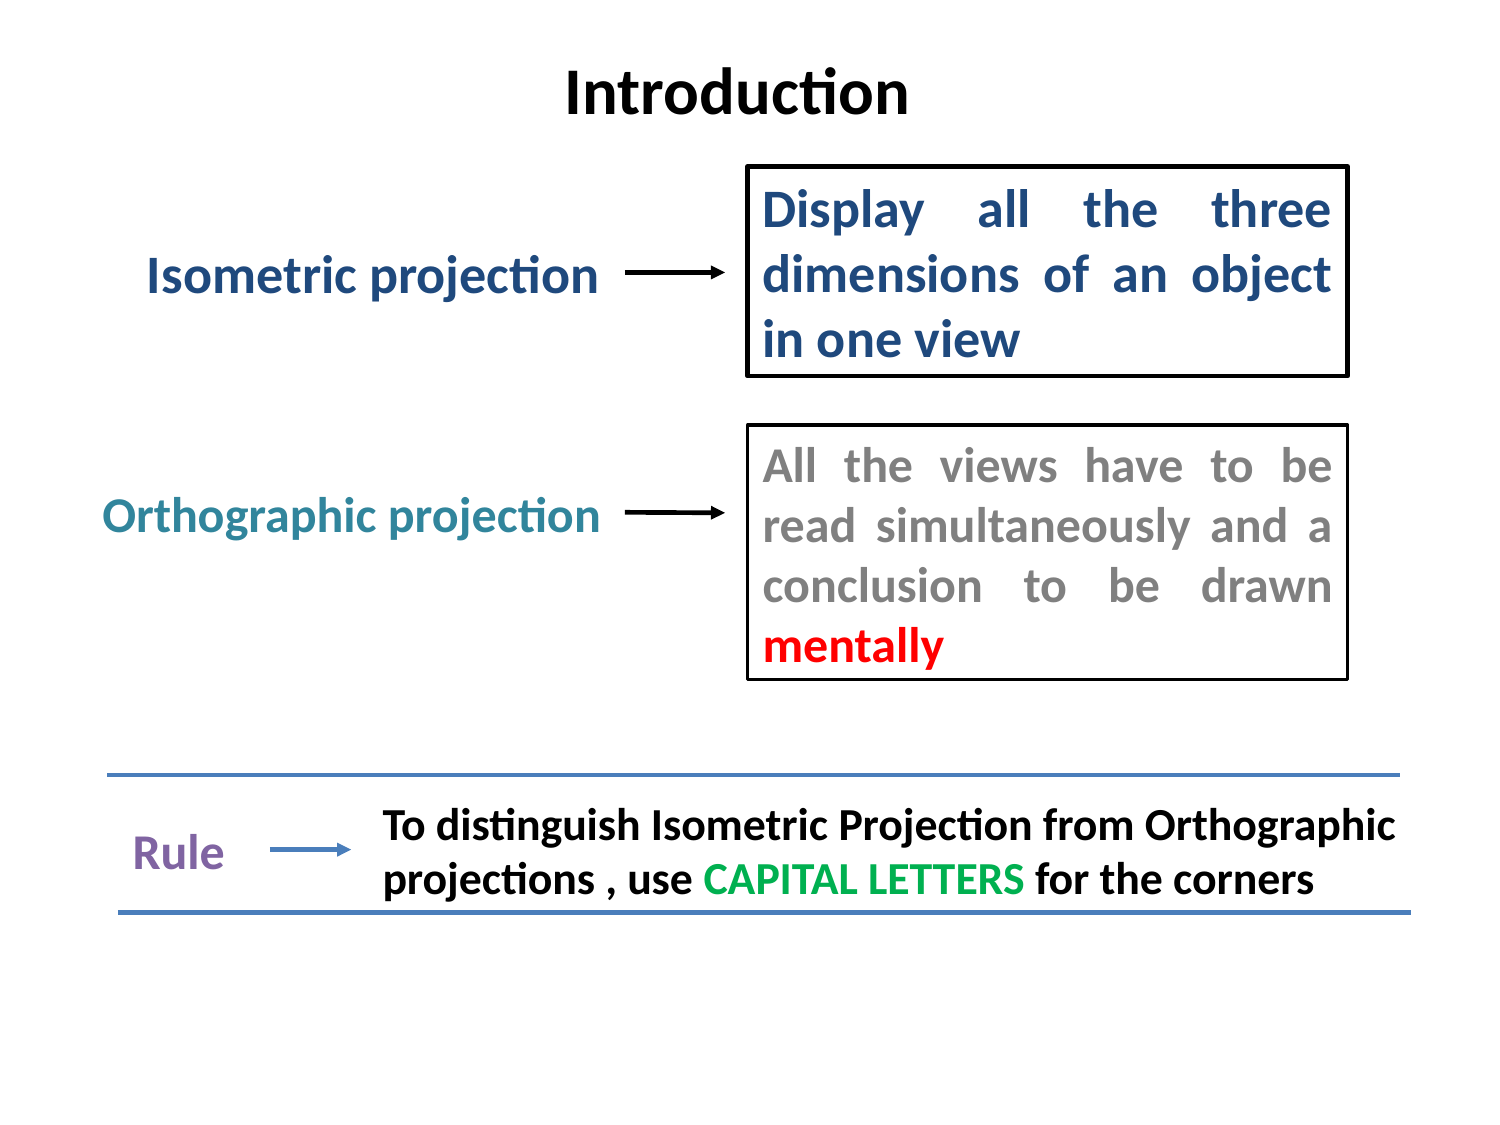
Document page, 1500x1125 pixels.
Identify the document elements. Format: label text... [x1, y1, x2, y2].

text_box Orthographic projection [87, 474, 625, 550]
text_box All the views have to be read simultaneously and a conclusion to be drawn mentally [747, 424, 1348, 680]
text_box Isometric projection [132, 232, 620, 312]
text_box Display all the three dimensions of an object in one view [747, 166, 1348, 376]
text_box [106, 774, 1431, 914]
text_box Introduction [99, 0, 1375, 175]
